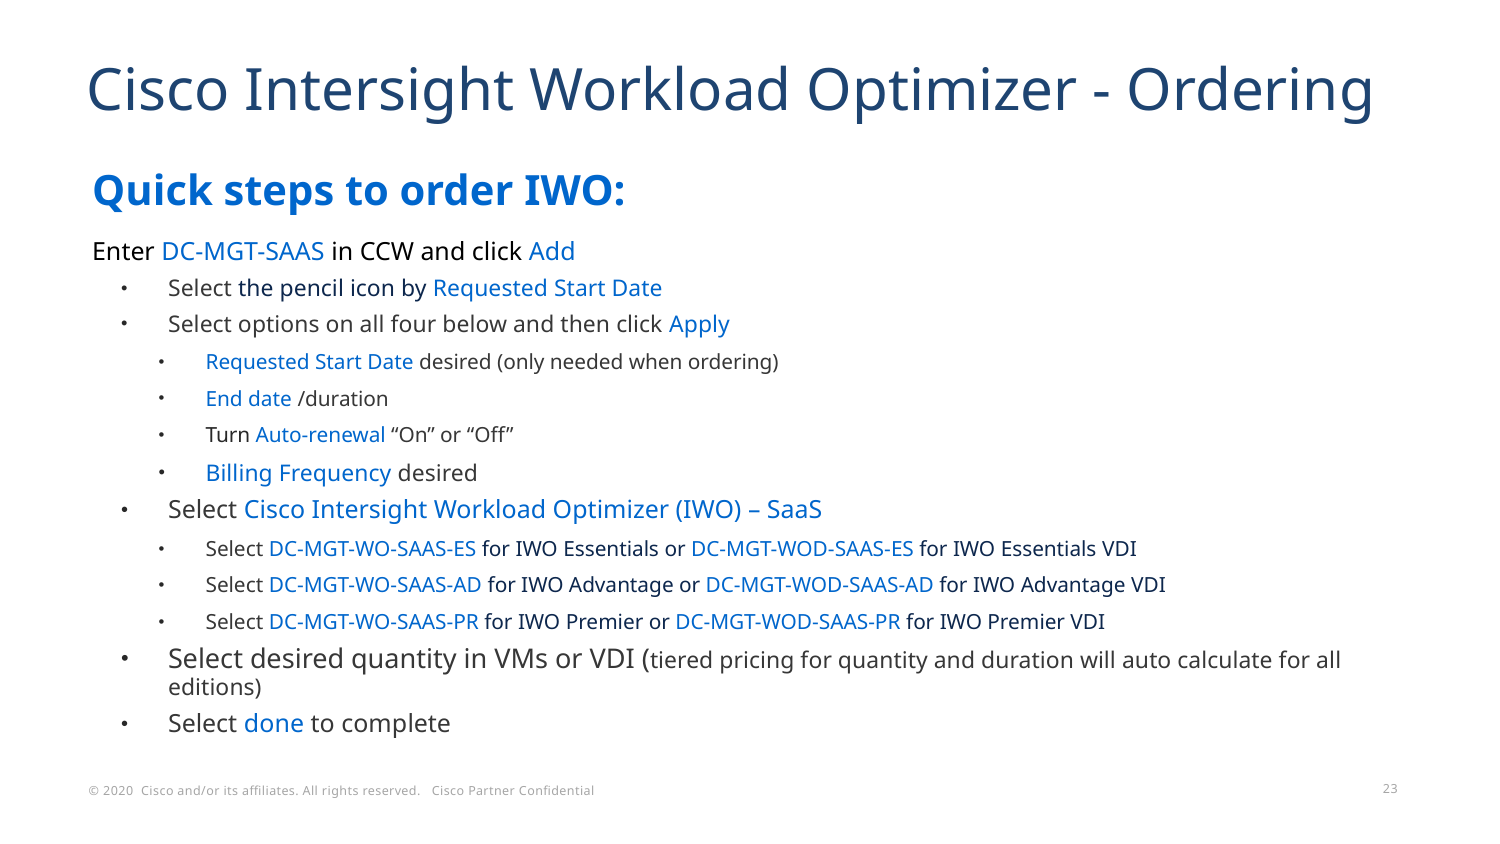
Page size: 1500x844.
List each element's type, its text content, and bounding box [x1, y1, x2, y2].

title Cisco Intersight Workload Optimizer - Ordering [71, 52, 1455, 134]
list Quick steps to order IWO: Enter DC-MGT-SAAS in CCW and click Add Select the pencil icon by Requested Start Date Select options on all four below and then click Apply Requested Start Date desired (only needed when ordering) End date /duration Turn Auto-renewal “On” or “Off” Billing Frequency desired Select Cisco Intersight Workload Optimizer (IWO) – SaaS Select DC-MGT-WO-SAAS-ES for IWO Essentials or DC-MGT-WOD-SAAS-ES for IWO Essentials VDI Select DC-MGT-WO-SAAS-AD for IWO Advantage or DC-MGT-WOD-SAAS-AD for IWO Advantage VDI Select DC-MGT-WO-SAAS-PR for IWO Premier or DC-MGT-WOD-SAAS-PR for IWO Premier VDI Select desired quantity in VMs or VDI (tiered pricing for quantity and duration will auto calculate for all editions) Select done to complete [39, 160, 1444, 759]
